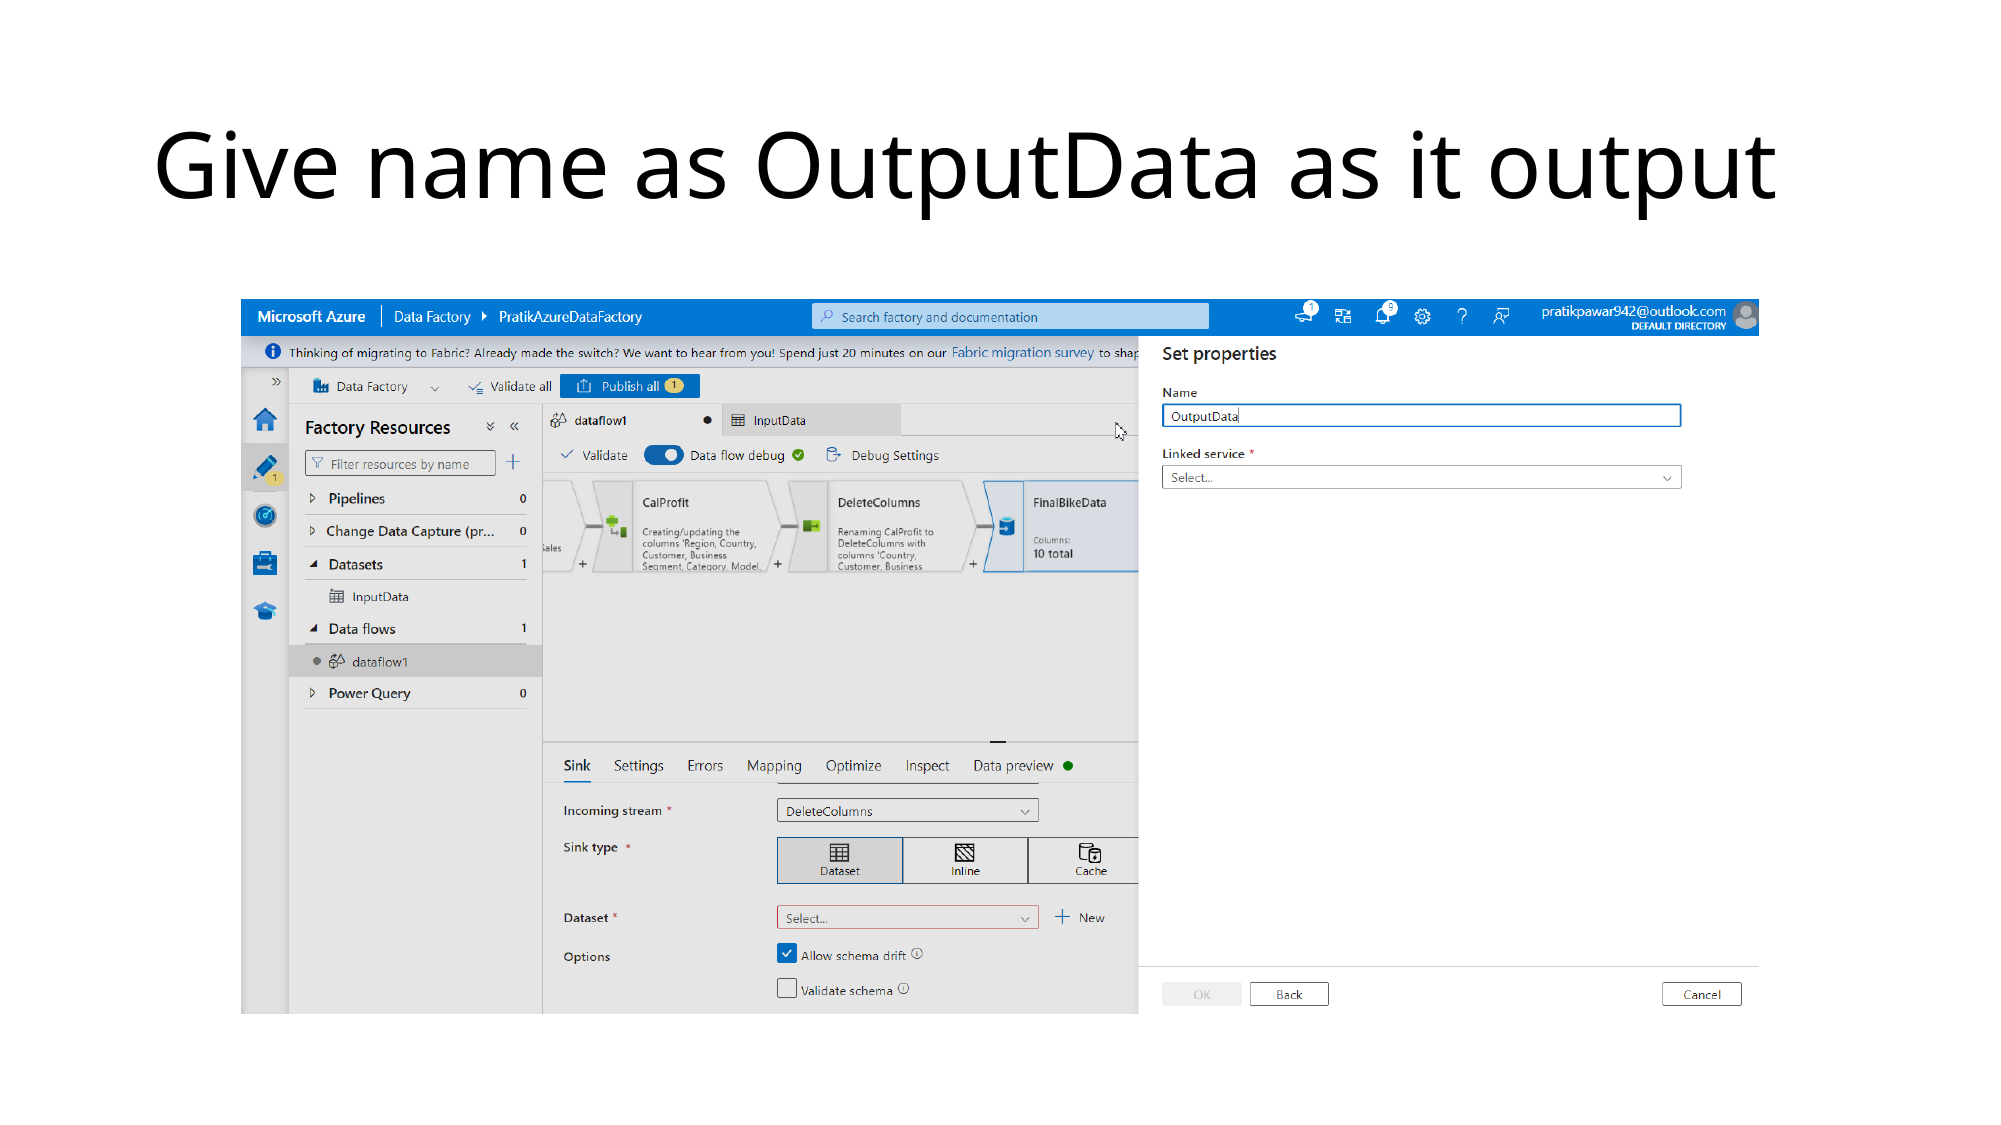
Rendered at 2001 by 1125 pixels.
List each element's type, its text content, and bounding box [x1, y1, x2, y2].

title Give name as OutputData as it output [137, 59, 1863, 278]
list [241, 299, 1759, 1014]
